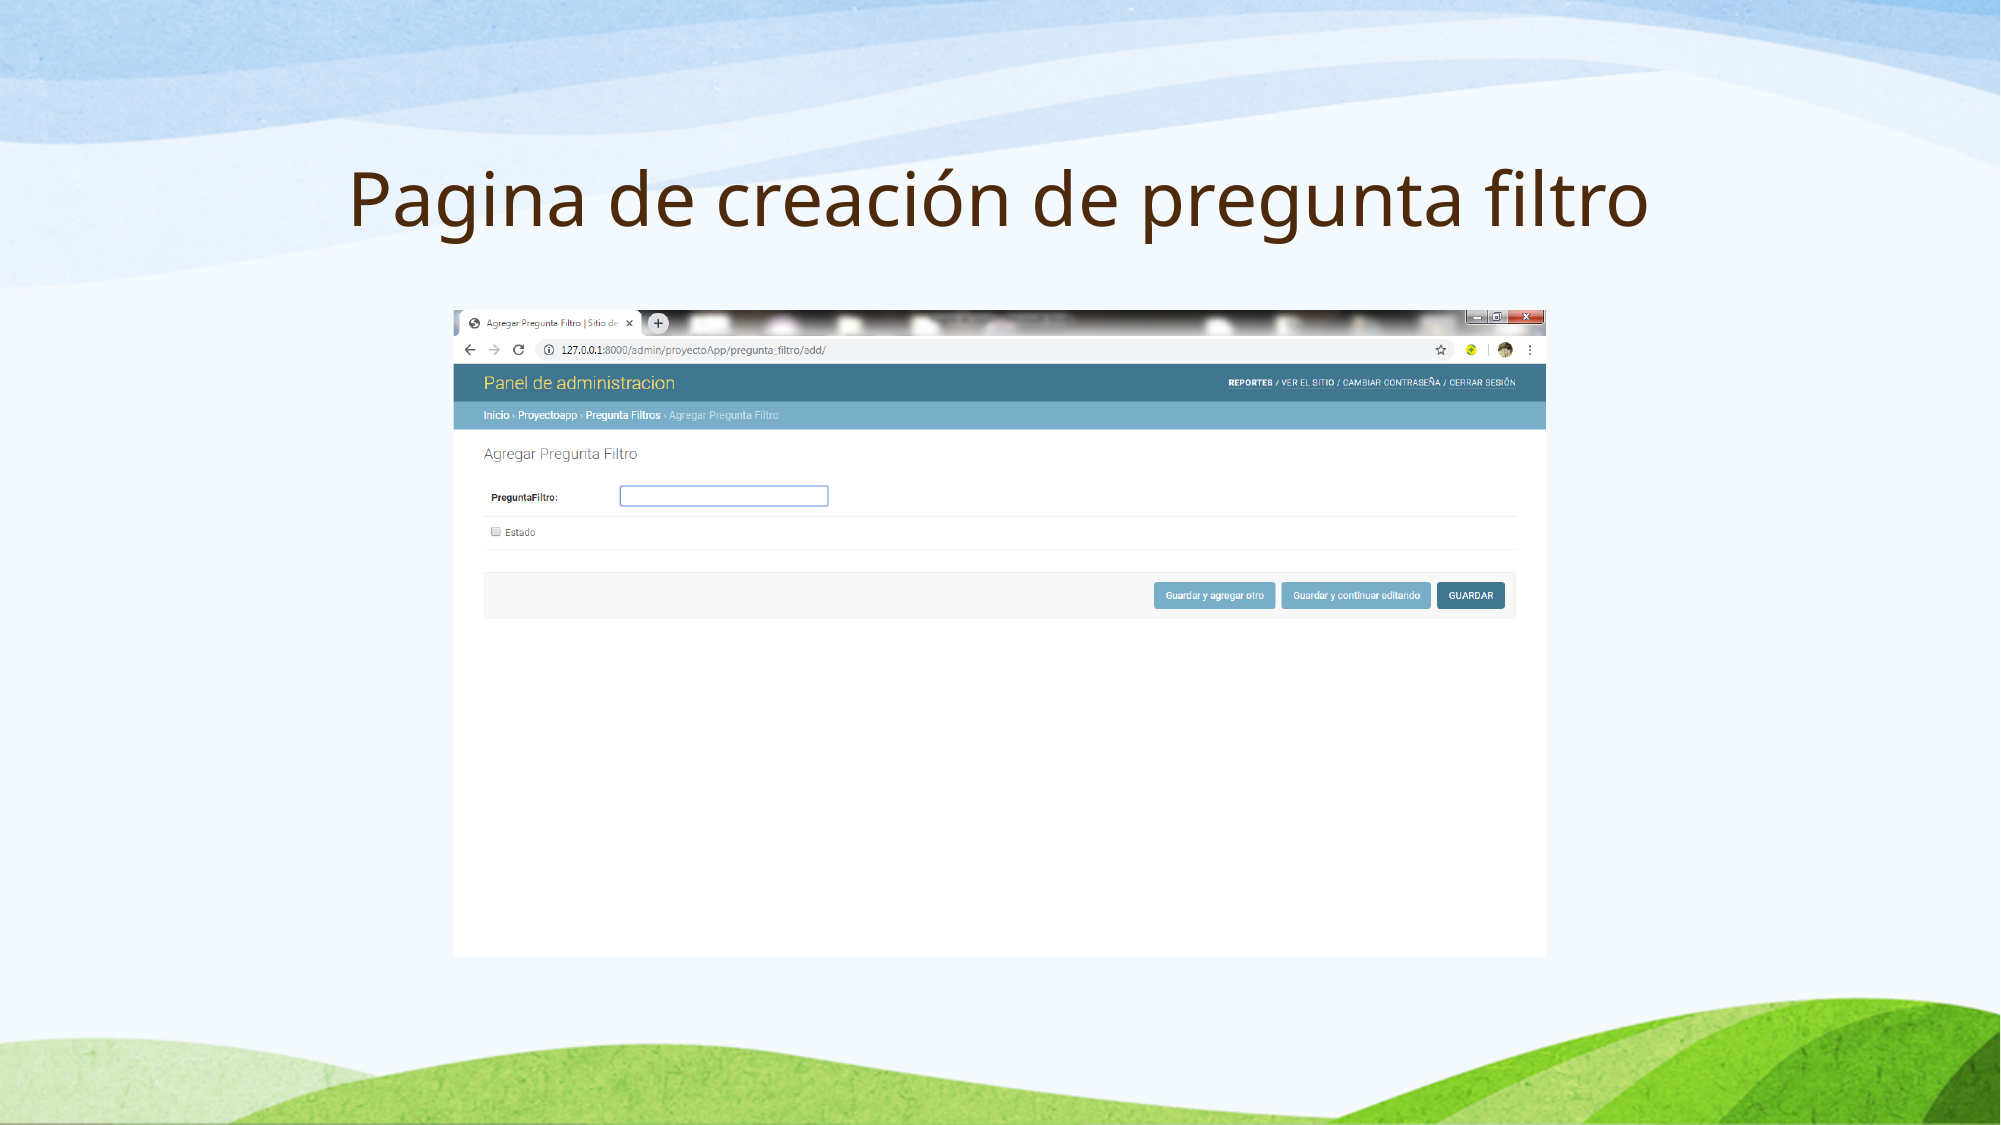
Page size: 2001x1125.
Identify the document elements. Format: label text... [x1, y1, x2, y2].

title Pagina de creación de pregunta filtro [174, 50, 1825, 250]
picture [0, 0, 2001, 1125]
